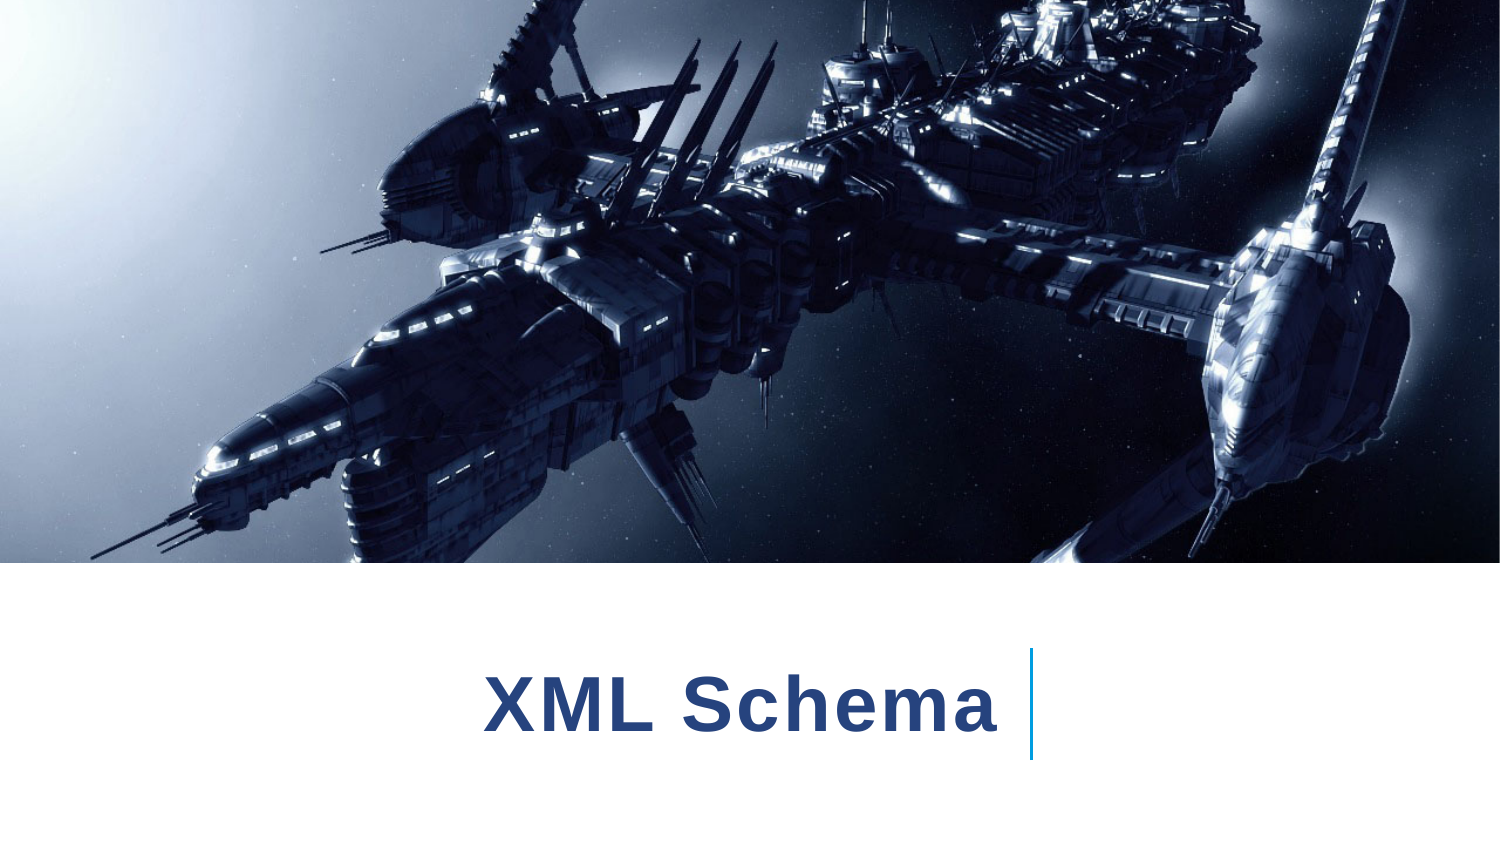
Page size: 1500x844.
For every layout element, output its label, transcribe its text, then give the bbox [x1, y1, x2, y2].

picture [0, 0, 1500, 563]
title XML Schema [56, 610, 1013, 791]
